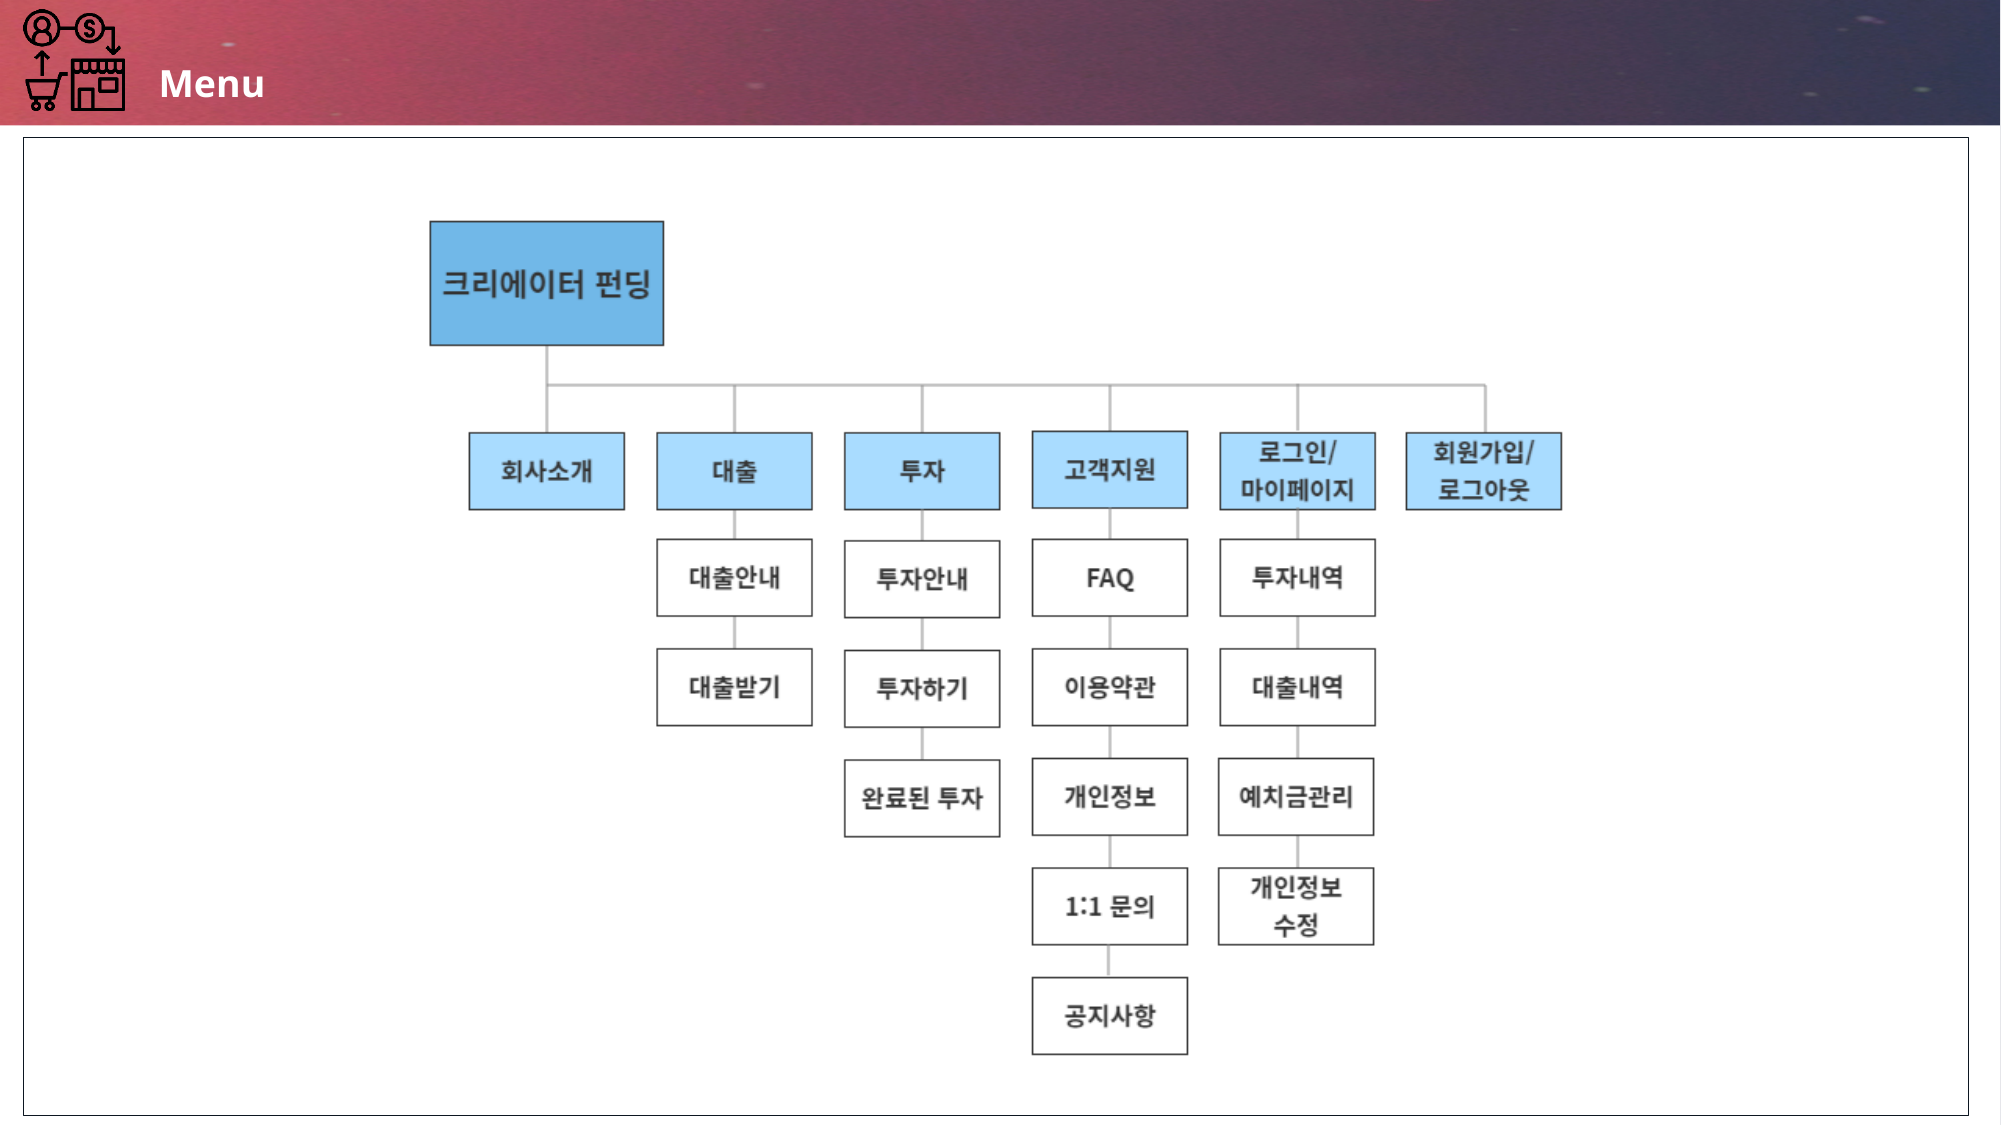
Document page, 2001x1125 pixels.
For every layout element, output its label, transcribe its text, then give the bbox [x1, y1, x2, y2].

picture [0, 0, 2001, 1125]
picture [386, 171, 1614, 1082]
title Menu [143, 51, 510, 113]
text_box [21, 135, 1971, 1118]
